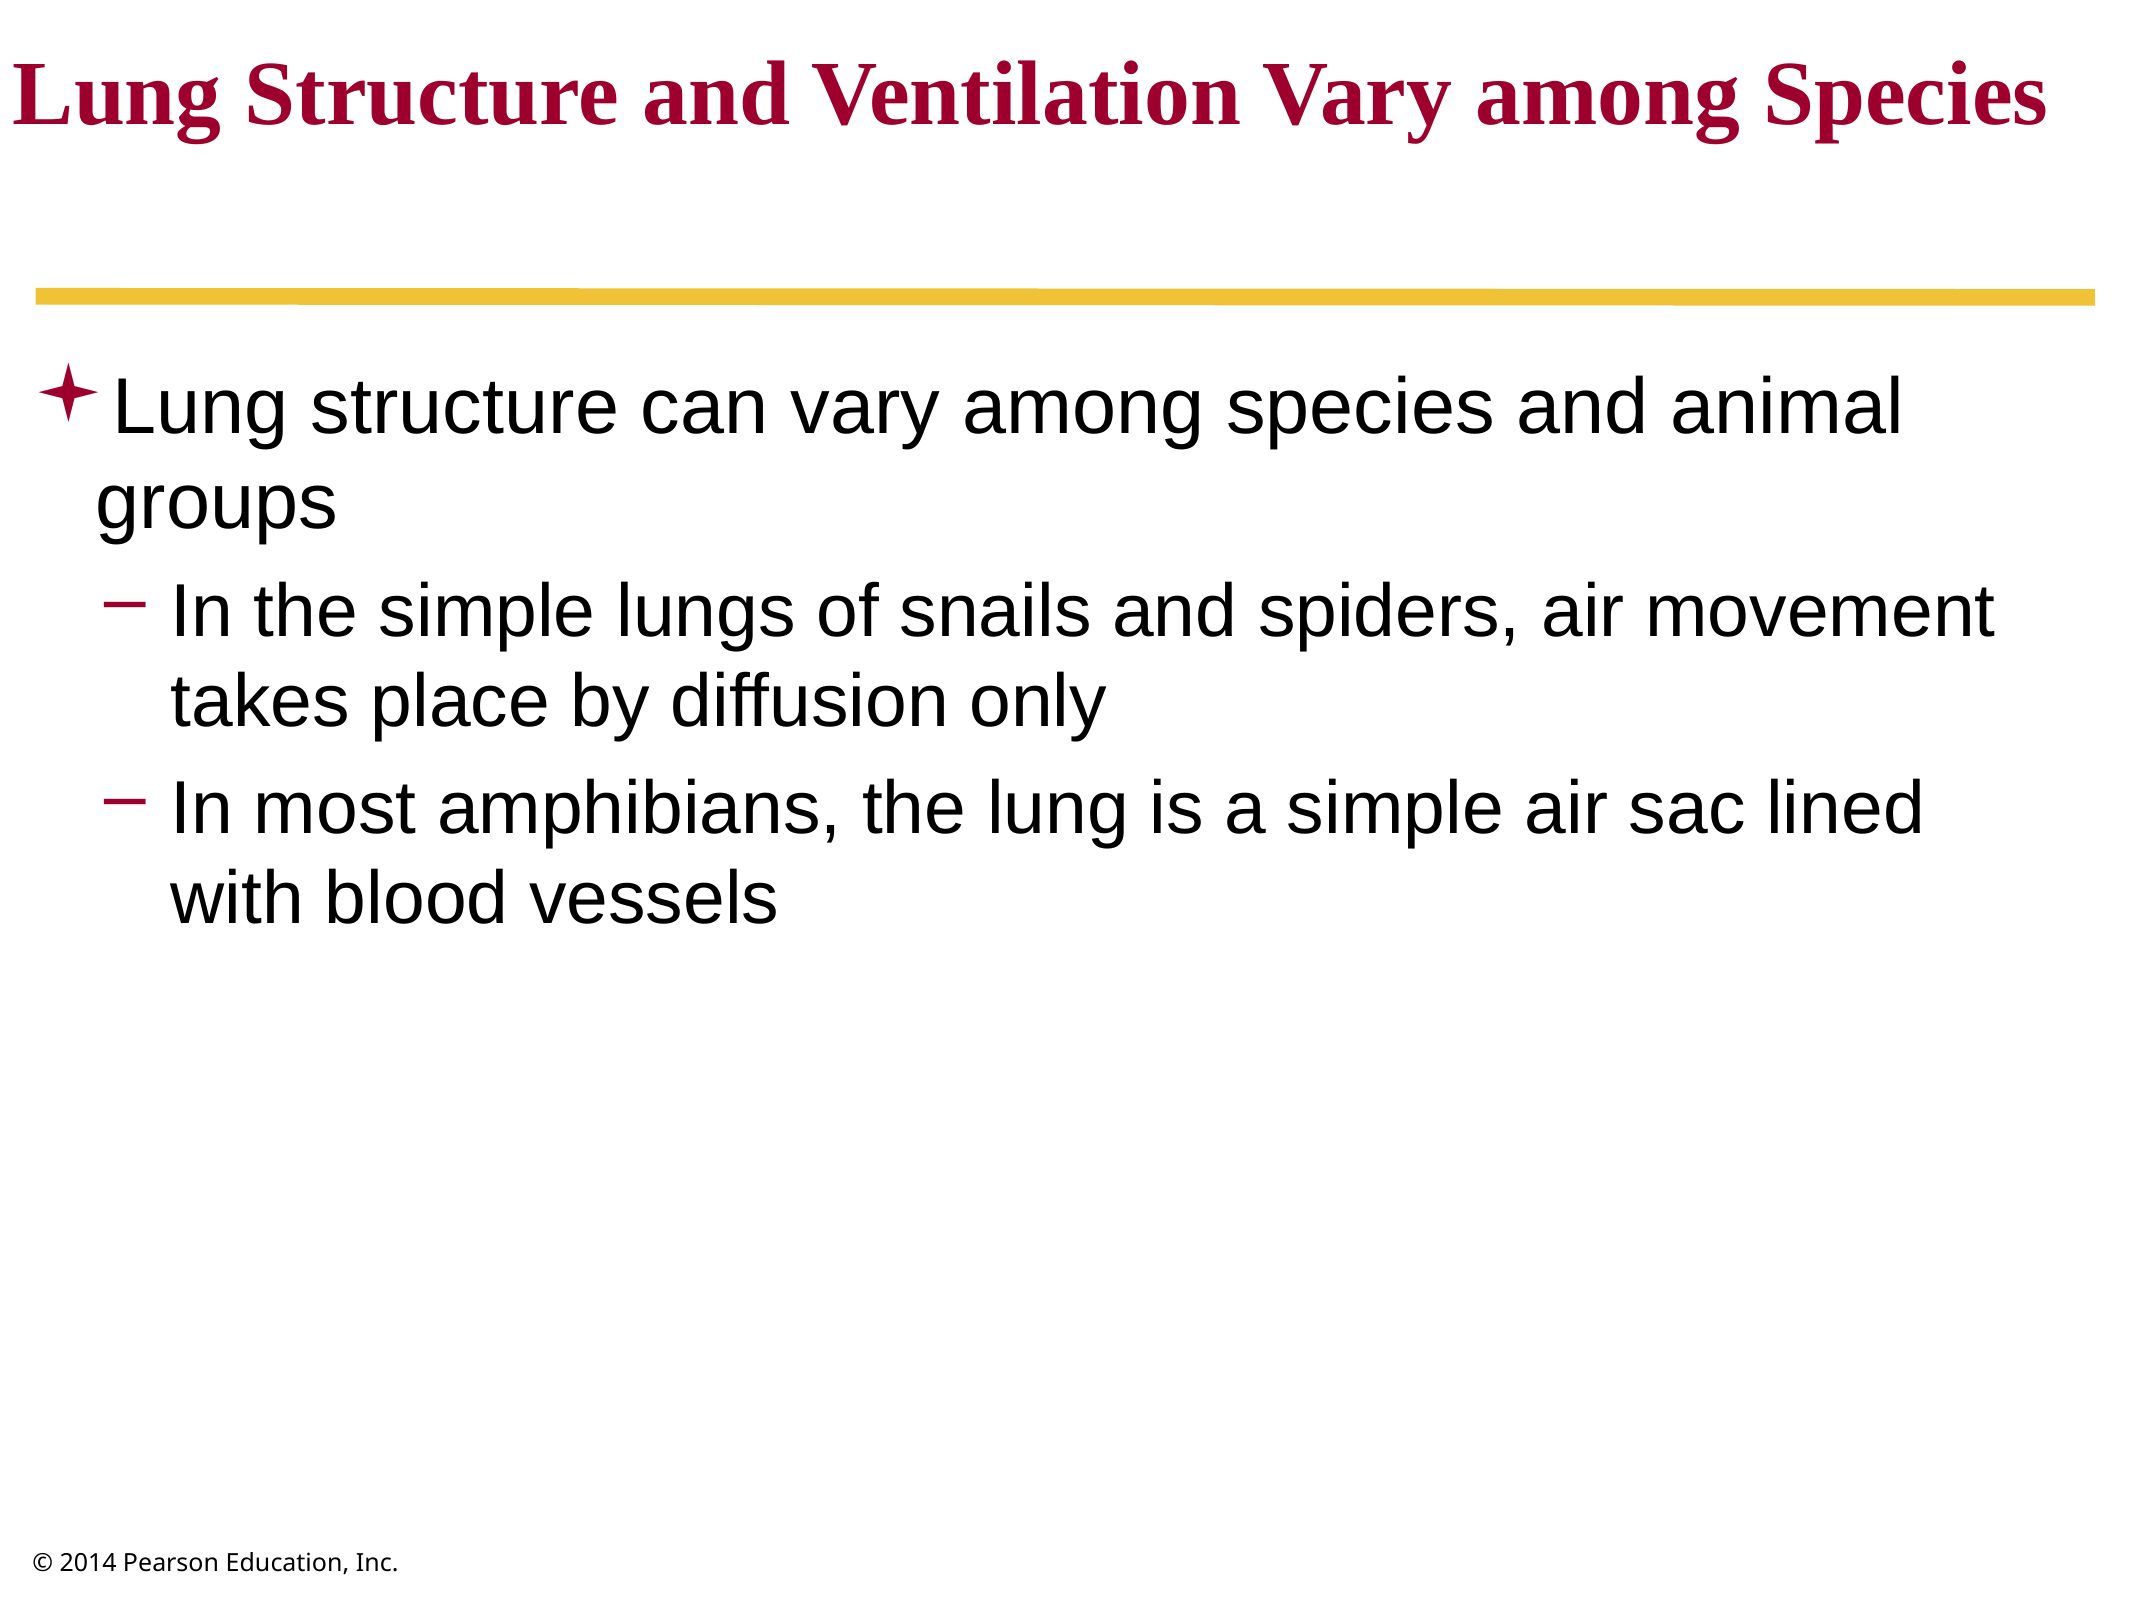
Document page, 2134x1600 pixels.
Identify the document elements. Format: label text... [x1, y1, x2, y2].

title Lung Structure and Ventilation Vary among Species [12, 44, 2061, 238]
list Lung structure can vary among species and animal groups In the simple lungs of snails and spiders, air movement takes place by diffusion only In most amphibians, the lung is a simple air sac lined with blood vessels [33, 354, 2067, 1273]
